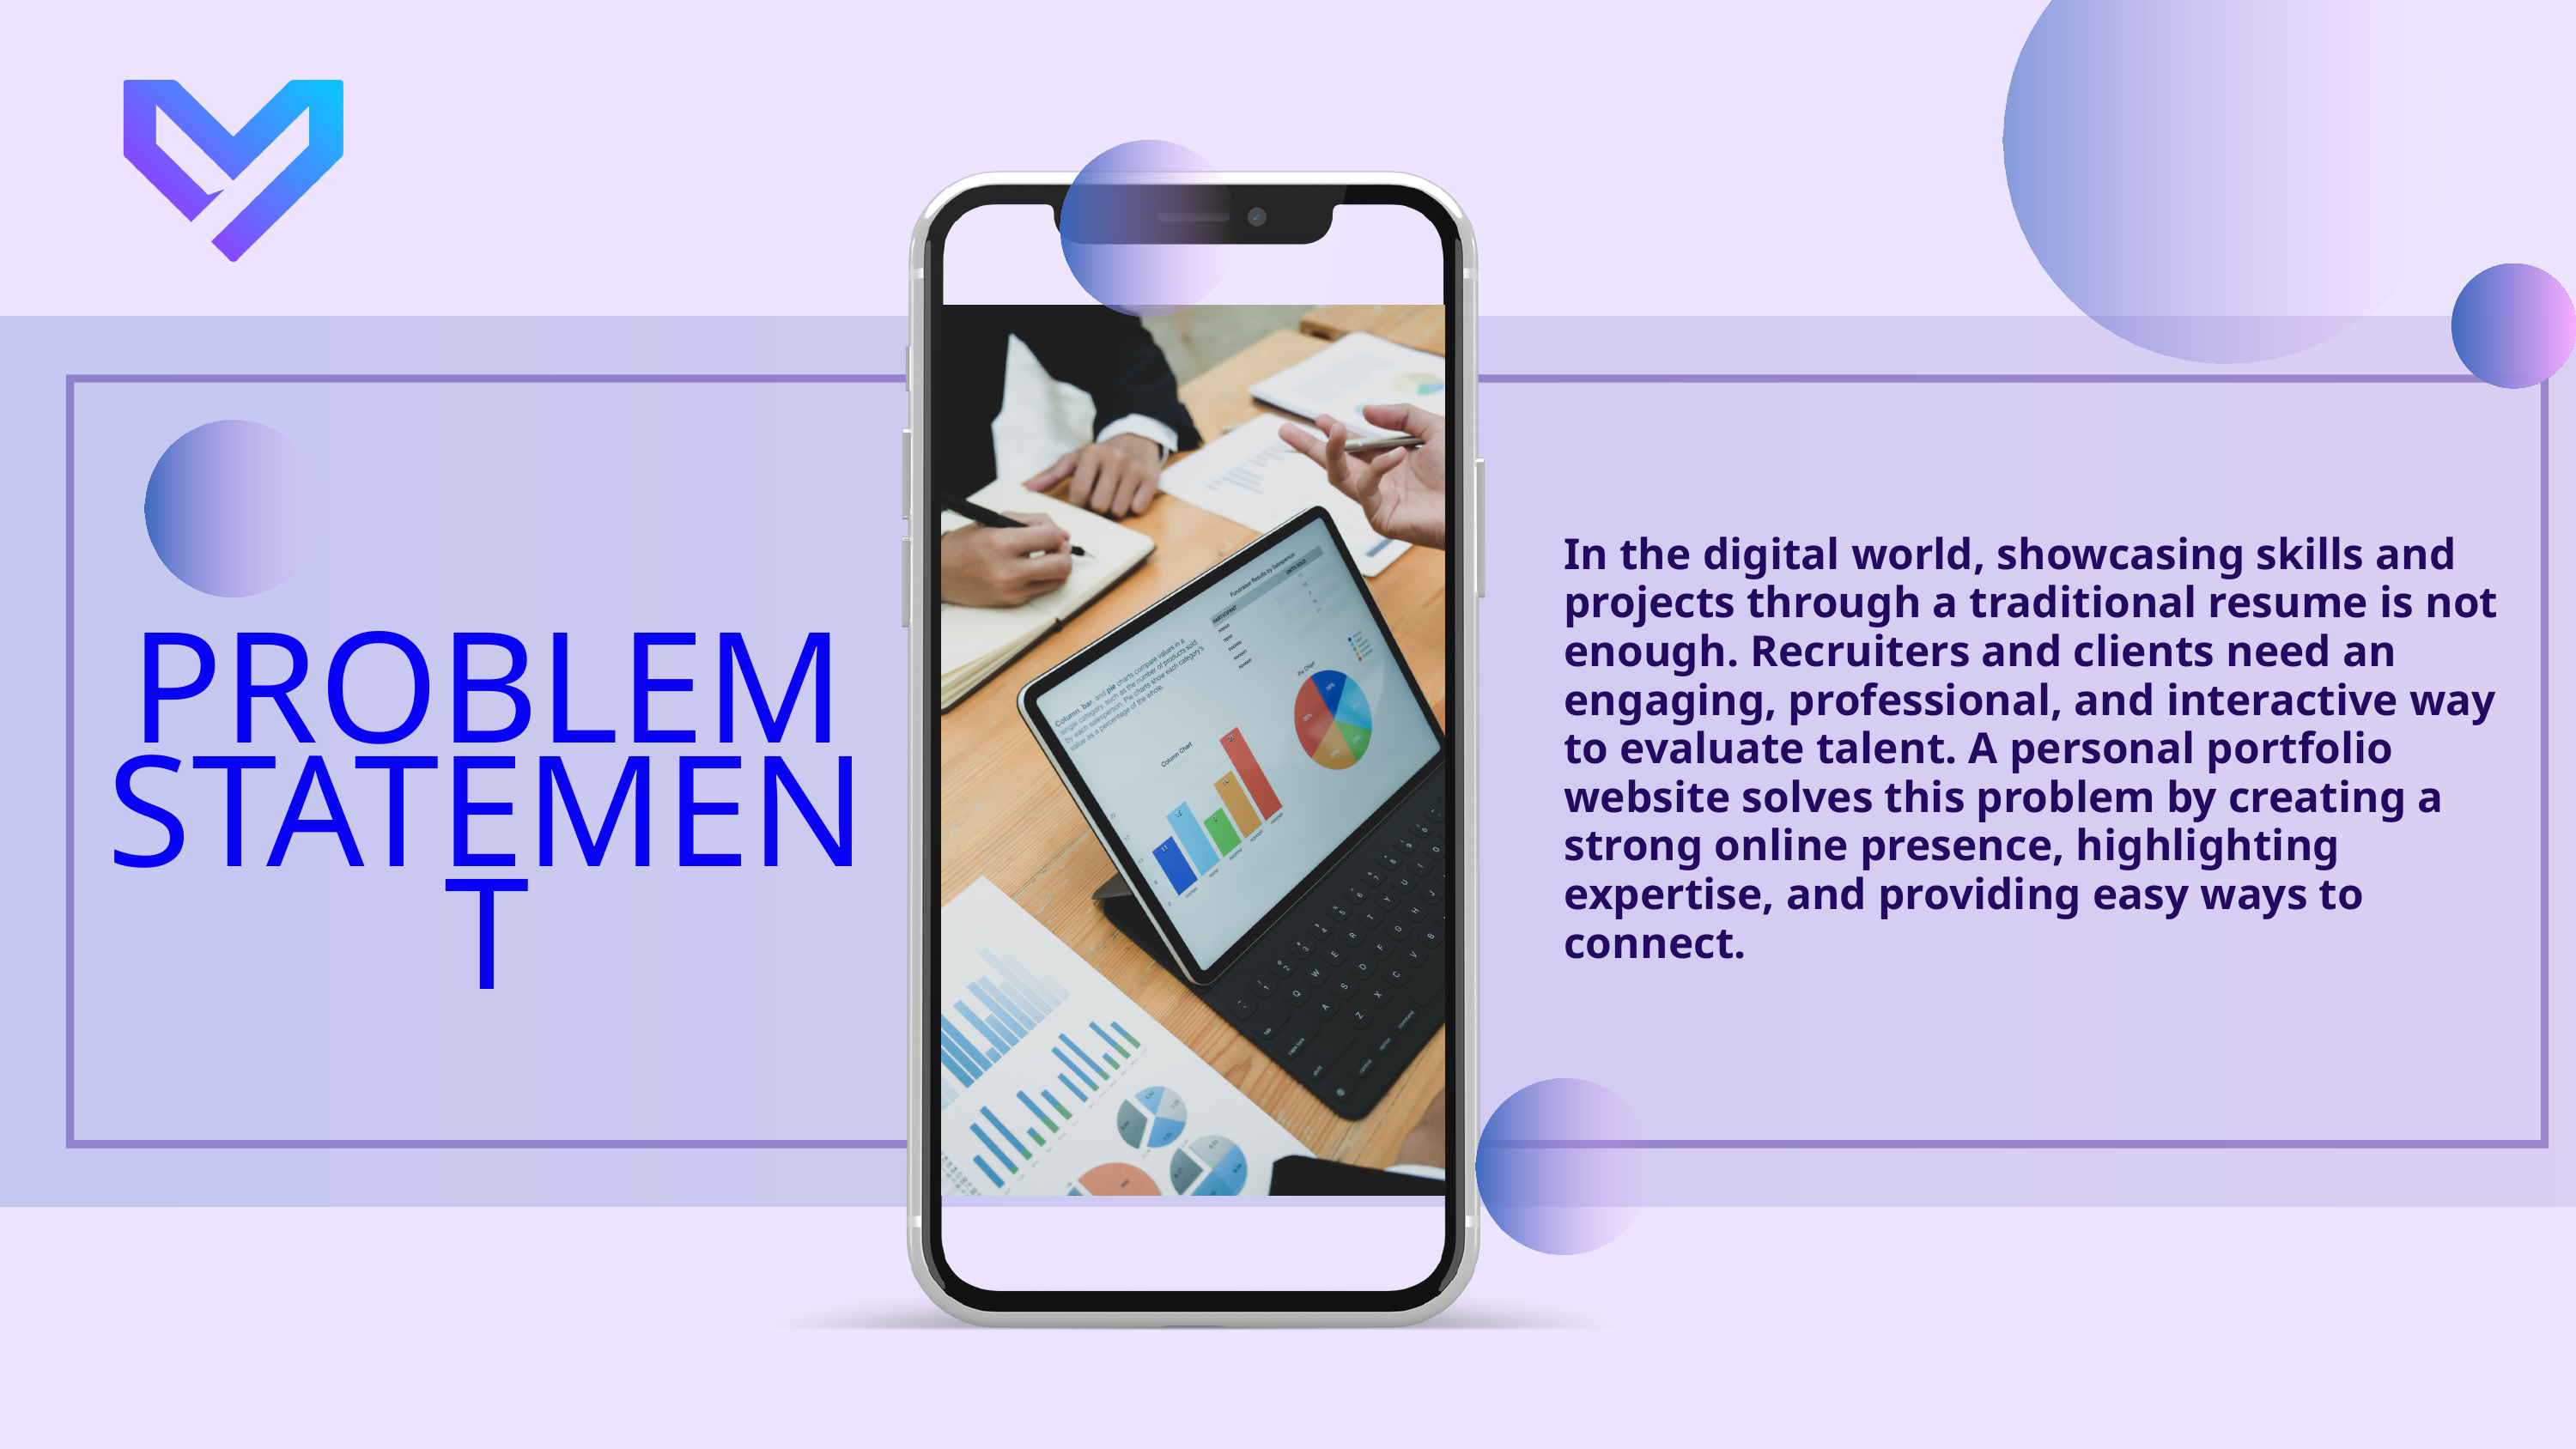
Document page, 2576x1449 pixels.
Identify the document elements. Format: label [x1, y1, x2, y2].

text_box [2002, 0, 2452, 364]
text_box [144, 419, 323, 597]
text_box [1475, 1077, 1653, 1255]
text_box [1449, 316, 2446, 375]
text_box [0, 316, 1471, 1207]
text_box [1656, 395, 2576, 1207]
text_box [123, 80, 343, 262]
text_box [1449, 378, 2545, 1145]
text_box [2451, 263, 2576, 389]
text_box [757, 1216, 1629, 1331]
text_box [1060, 139, 1237, 317]
text_box [757, 171, 1054, 312]
text_box [1240, 171, 1629, 312]
text_box [940, 305, 1446, 1196]
text_box [70, 378, 936, 1145]
